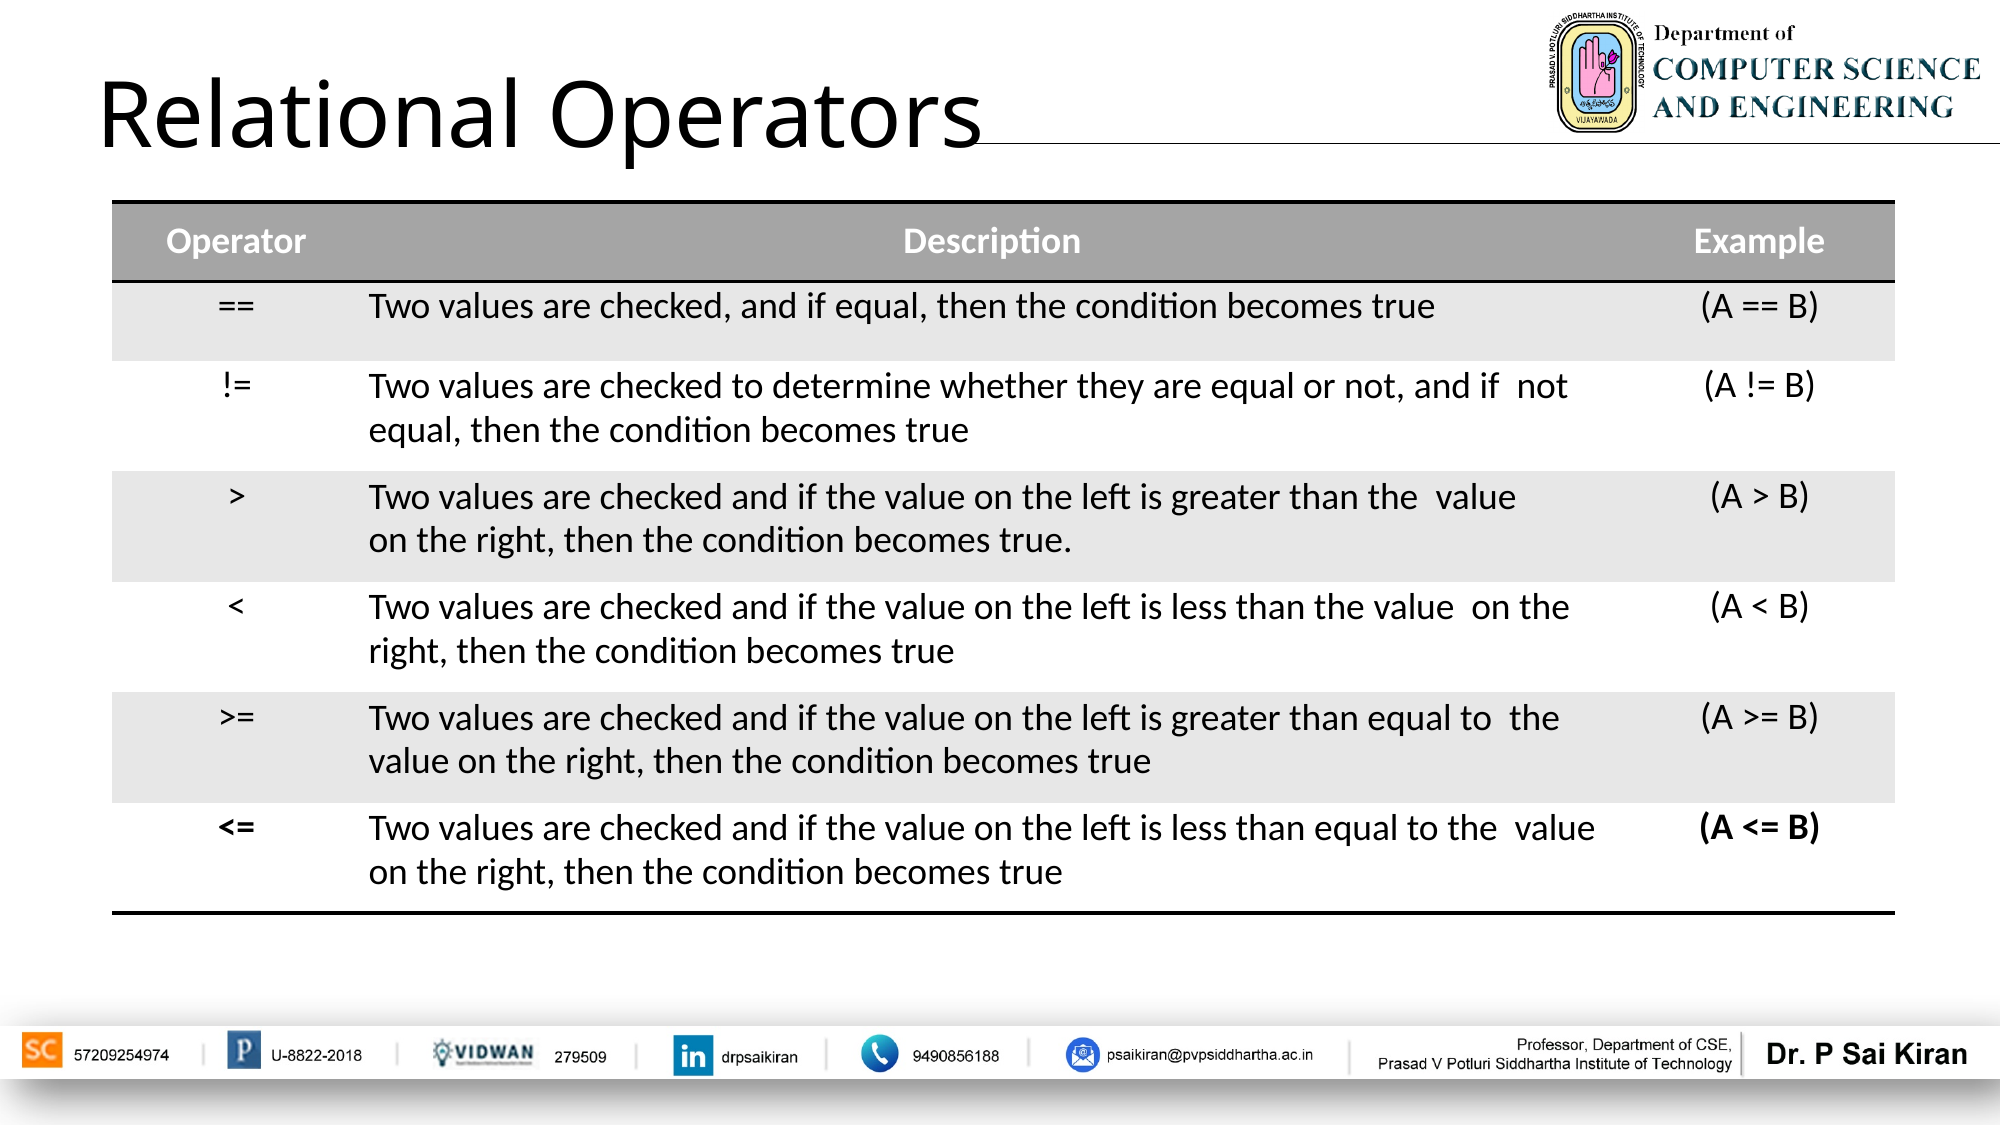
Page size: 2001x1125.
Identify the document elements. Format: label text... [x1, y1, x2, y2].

table_header Example [1624, 204, 1895, 280]
table_cell > [112, 471, 361, 582]
table_cell Two values are checked, and if equal, then the condition becomes true [361, 283, 1624, 361]
table_cell == [112, 283, 361, 361]
table_cell (A > B) [1624, 471, 1895, 582]
table_cell Two values are checked to determine whether they are equal or not, and if not equal, then the condition becomes true [361, 361, 1624, 471]
table_cell (A != B) [1624, 361, 1895, 471]
text_box Relational Operators [81, 47, 1000, 173]
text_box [1548, 11, 1981, 133]
table_cell (A < B) [1624, 582, 1895, 692]
table_cell < [112, 582, 361, 692]
table_header Operator [112, 204, 361, 280]
table_cell Two values are checked and if the value on the left is greater than the value on the right, then the condition becomes true. [361, 471, 1624, 582]
table_cell != [112, 361, 361, 471]
table_cell (A >= B) [1624, 692, 1895, 803]
table_cell <= [112, 803, 361, 911]
table_cell (A == B) [1624, 283, 1895, 361]
table_cell Two values are checked and if the value on the left is less than the value on the right, then the condition becomes true [361, 582, 1624, 692]
table_header Description [361, 204, 1624, 280]
table_cell Two values are checked and if the value on the left is less than equal to the value on the right, then the condition becomes true [361, 803, 1624, 911]
table_cell (A <= B) [1624, 803, 1895, 911]
table_cell >= [112, 692, 361, 803]
picture [0, 1026, 2000, 1079]
table_cell Two values are checked and if the value on the left is greater than equal to the value on the right, then the condition becomes true [361, 692, 1624, 803]
